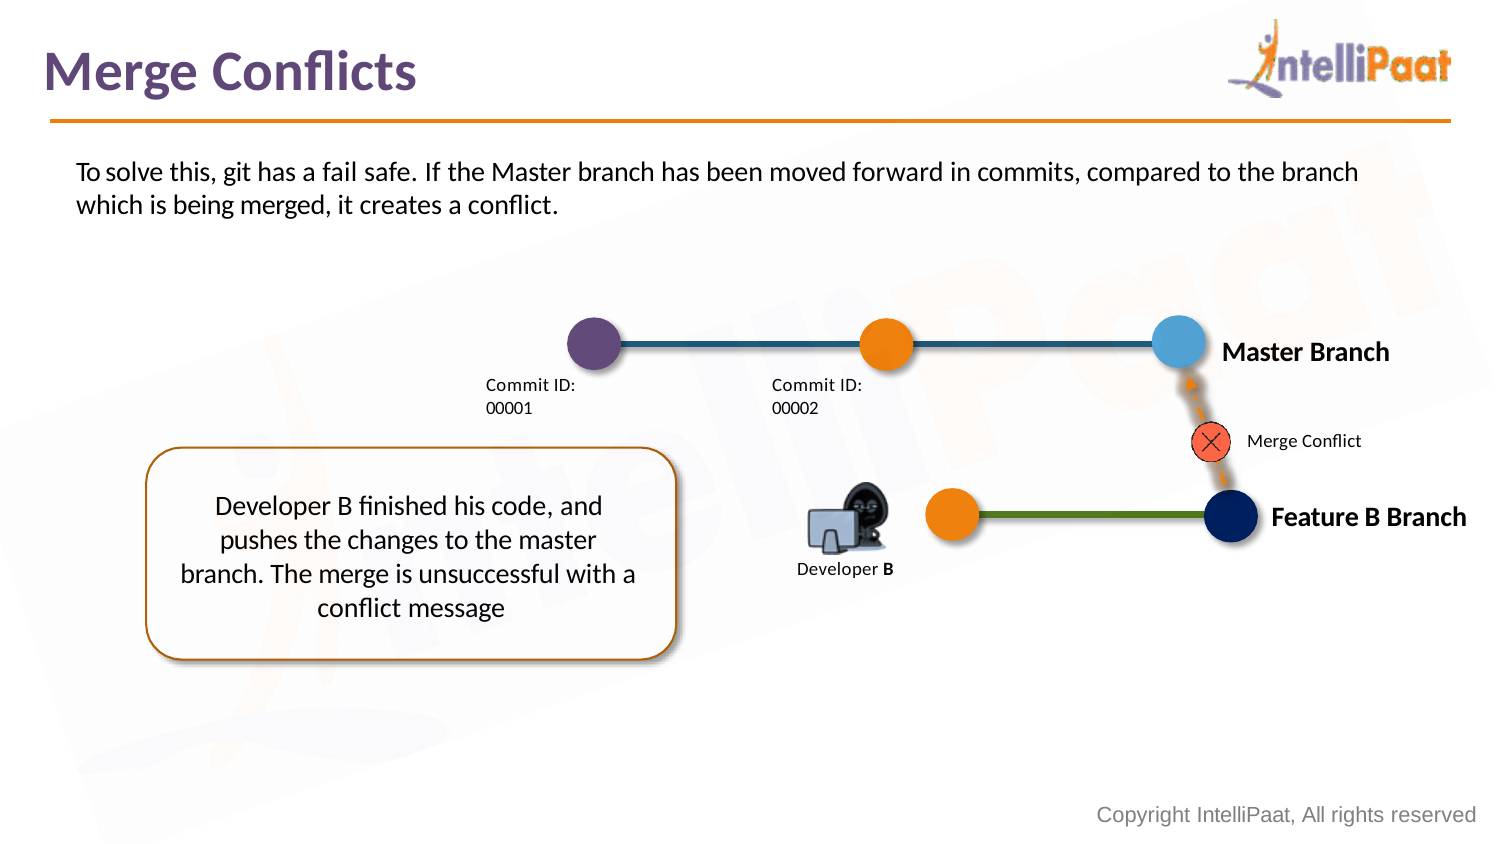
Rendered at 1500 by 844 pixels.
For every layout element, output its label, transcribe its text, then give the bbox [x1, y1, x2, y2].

footer Copyright IntelliPaat, All rights reserved [1094, 801, 1485, 844]
text_box [0, 0, 1494, 844]
